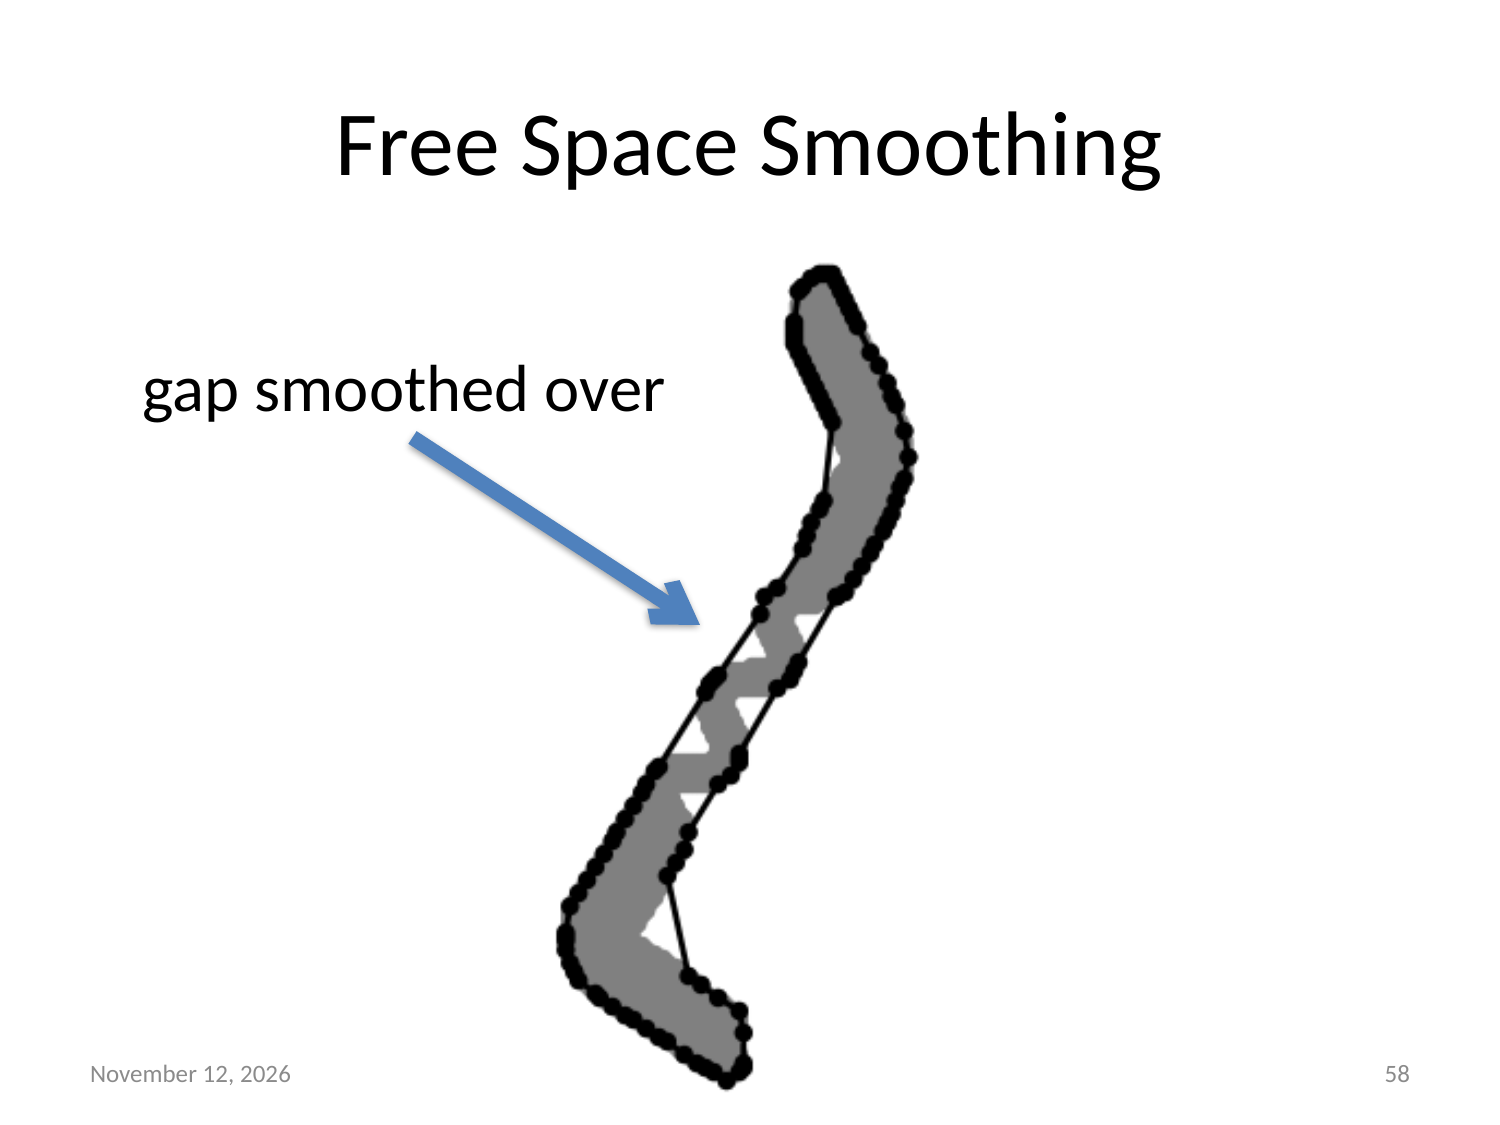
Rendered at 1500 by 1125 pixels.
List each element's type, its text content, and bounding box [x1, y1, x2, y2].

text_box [412, 437, 701, 626]
slide_number 58 [1074, 1042, 1425, 1103]
title Free Space Smoothing [75, 45, 1425, 233]
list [474, 231, 1001, 1125]
text_box gap smoothed over [127, 337, 469, 433]
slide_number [75, 1042, 425, 1103]
